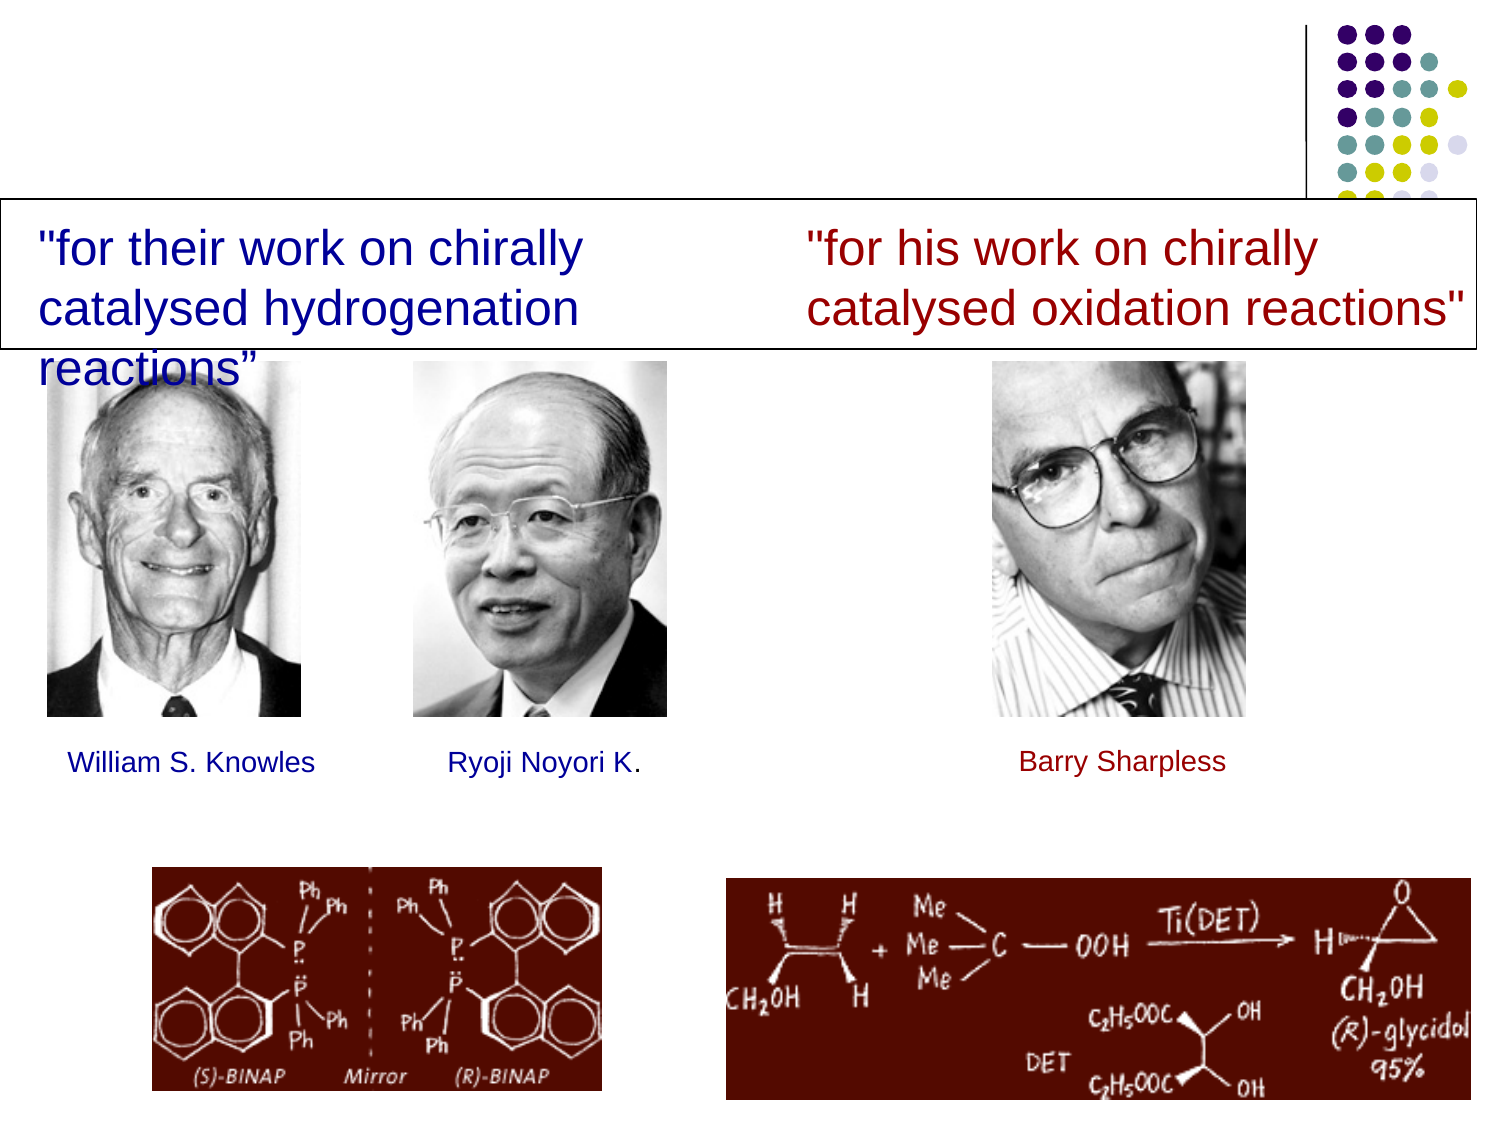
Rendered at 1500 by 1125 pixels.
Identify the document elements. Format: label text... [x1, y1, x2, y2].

text_box William S. Knowles Ryoji Noyori K. [0, 727, 697, 788]
picture [726, 878, 1472, 1100]
text_box Barry Sharpless [1003, 726, 1300, 787]
text_box "for their work on chirally catalysed hydrogenation reactions” [23, 207, 821, 403]
text_box "for his work on chirally catalysed oxidation reactions" [791, 207, 1500, 343]
picture [412, 361, 667, 717]
picture [46, 361, 301, 717]
picture [152, 866, 602, 1091]
picture [991, 361, 1246, 717]
text_box [0, 199, 1477, 350]
